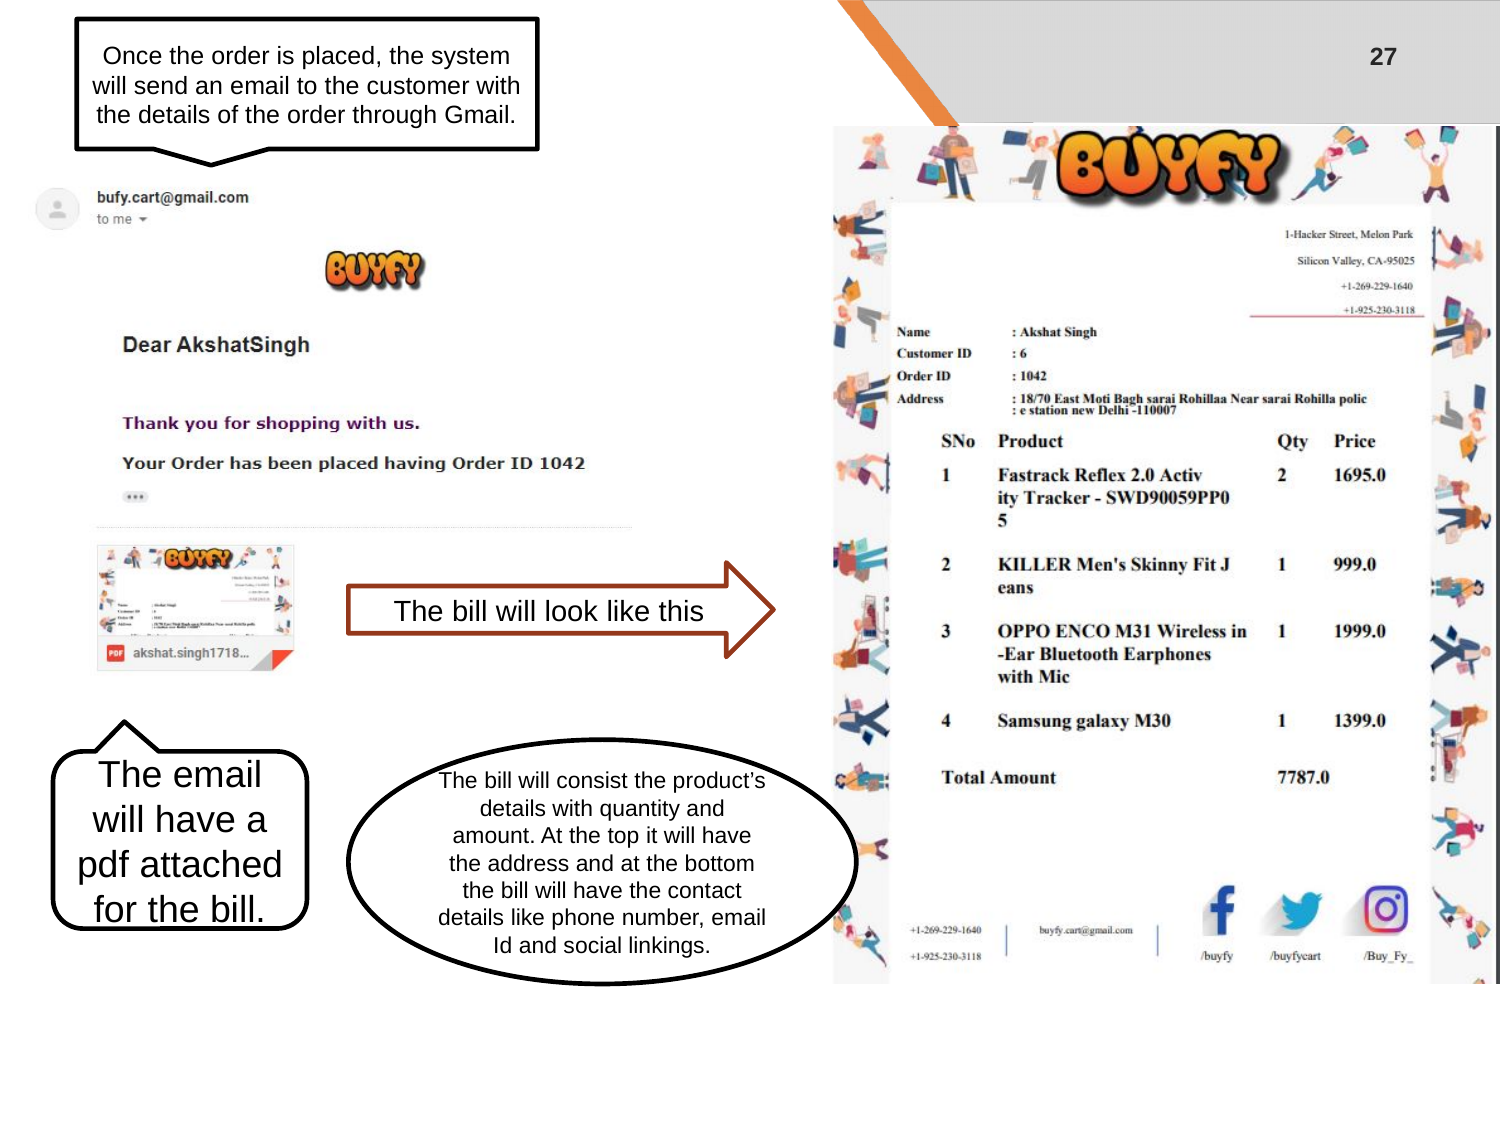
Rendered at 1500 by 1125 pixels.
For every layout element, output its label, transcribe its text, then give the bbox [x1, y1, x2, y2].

text_box The bill will consist the product’s details with quantity and amount. At the top it will have the address and at the bottom the bill will have the contact details like phone number, email Id and social linkings. [346, 737, 826, 987]
text_box The bill will look like this [637, 560, 776, 660]
picture [831, 0, 1500, 985]
text_box The email will have a pdf attached for the bill. [50, 719, 310, 931]
slide_number 27 [1342, 28, 1425, 78]
picture [28, 169, 633, 708]
text_box Once the order is placed, the system will send an email to the customer with the details of the order through Gmail. [74, 16, 540, 168]
